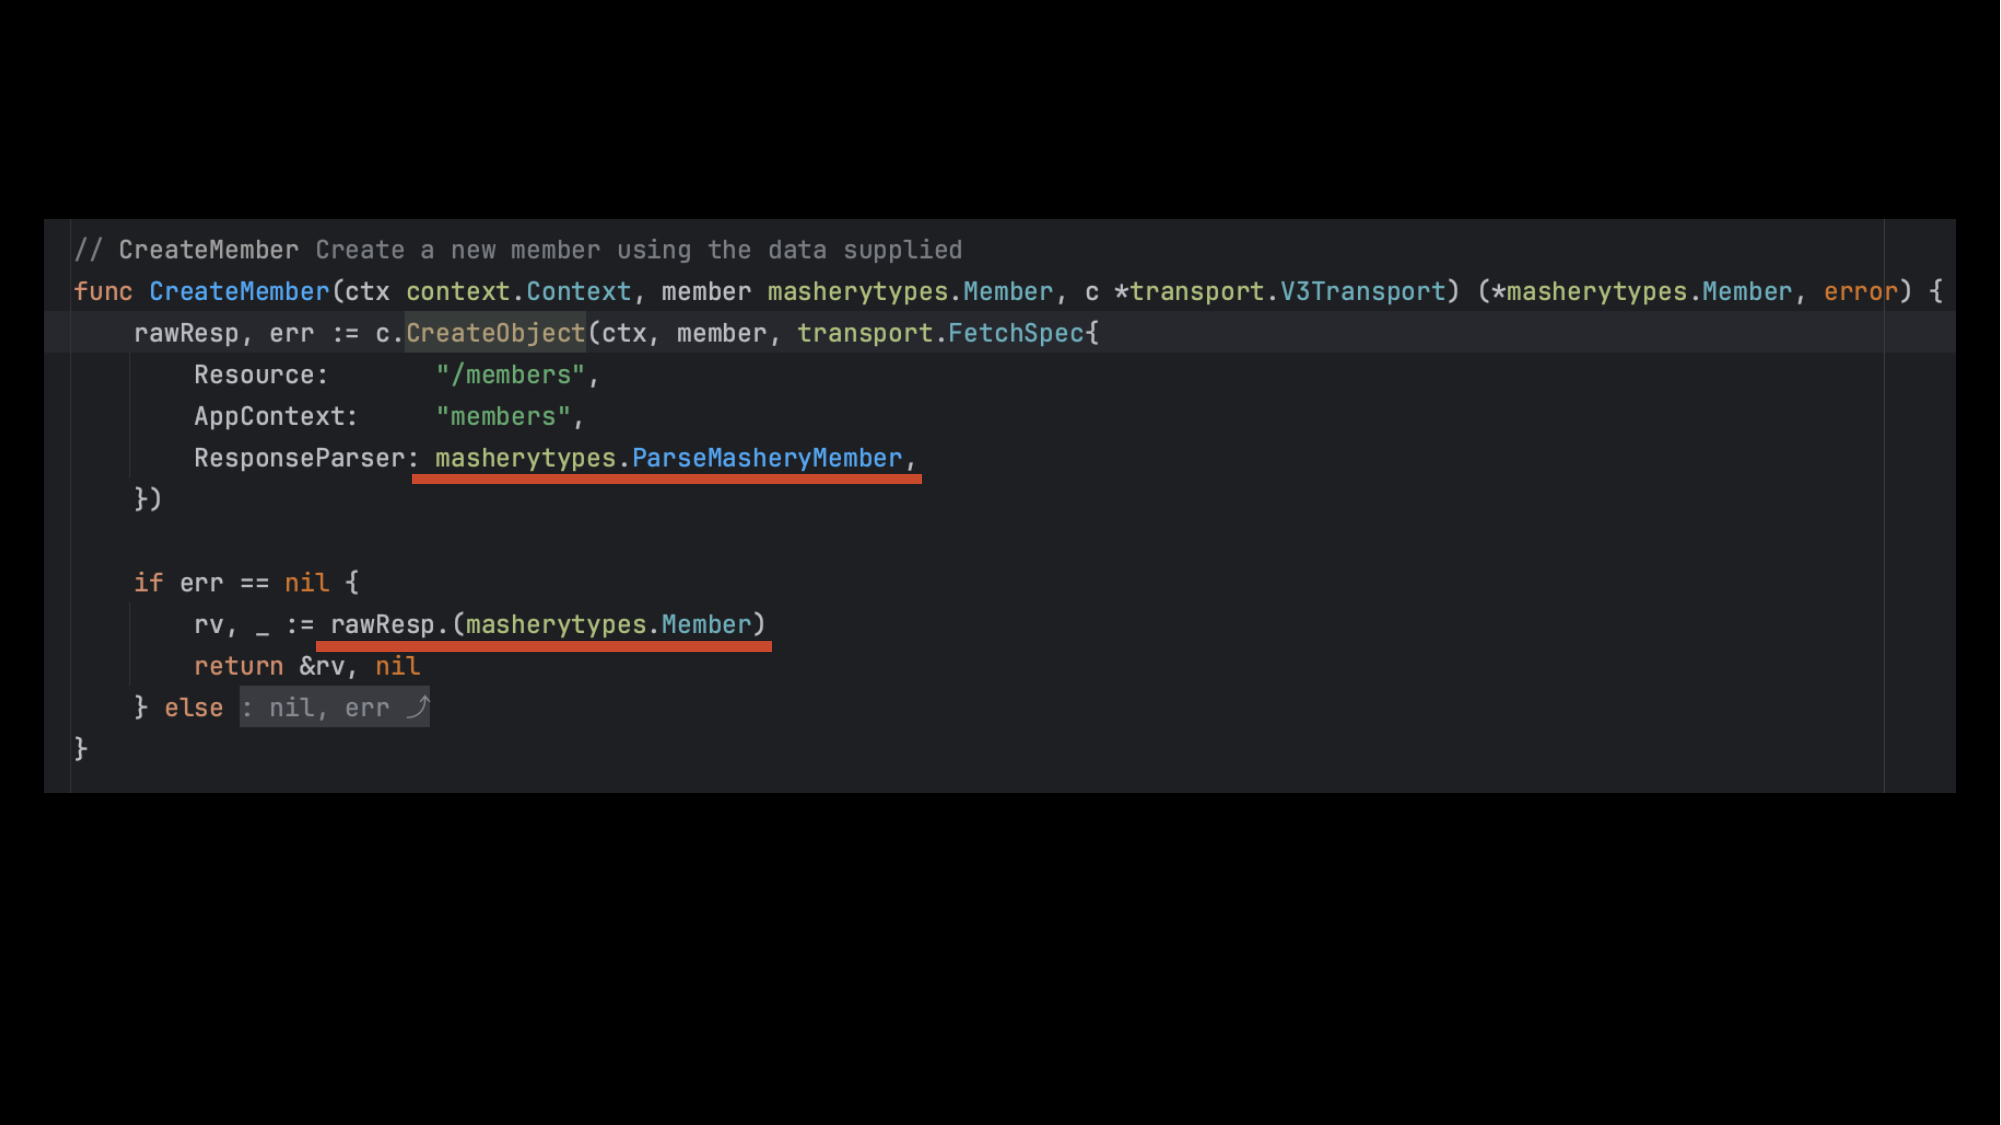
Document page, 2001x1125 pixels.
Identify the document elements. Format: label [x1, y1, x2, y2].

picture [44, 219, 1956, 793]
